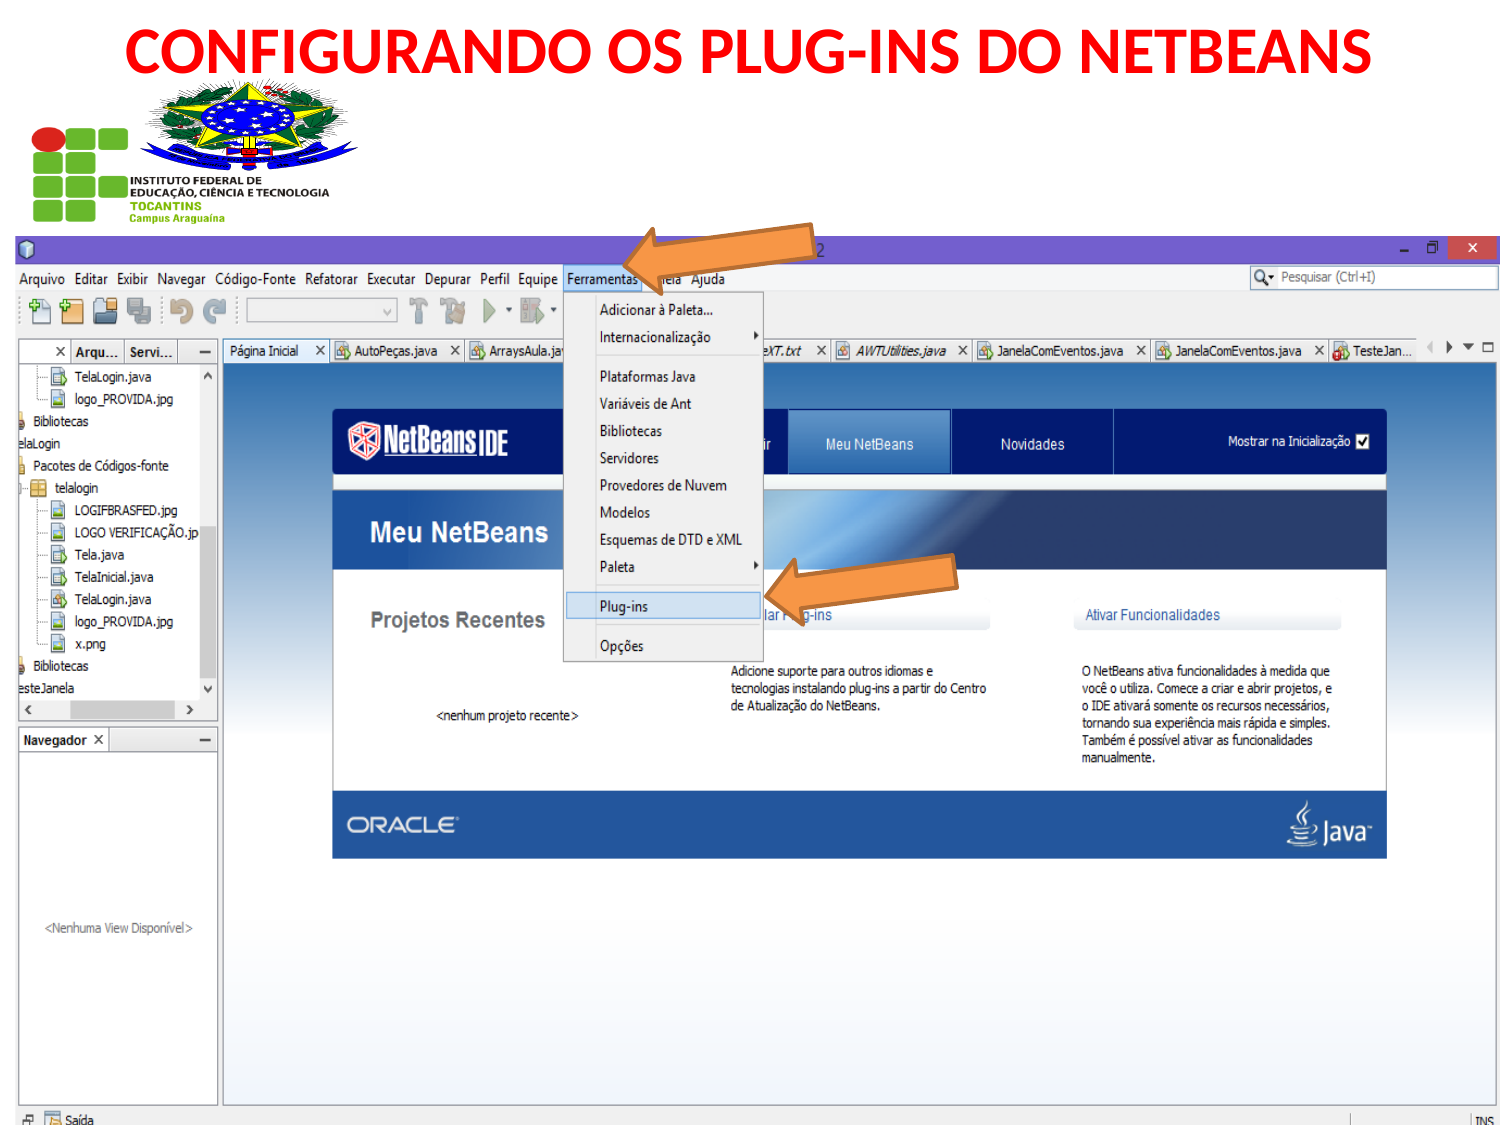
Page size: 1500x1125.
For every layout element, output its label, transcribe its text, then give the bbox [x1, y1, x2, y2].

text_box [722, 222, 815, 234]
picture [29, 78, 358, 226]
text_box [646, 226, 656, 234]
picture [15, 235, 1500, 1125]
text_box CONFIGURANDO OS PLUG-INS DO NETBEANS [0, 0, 1500, 95]
